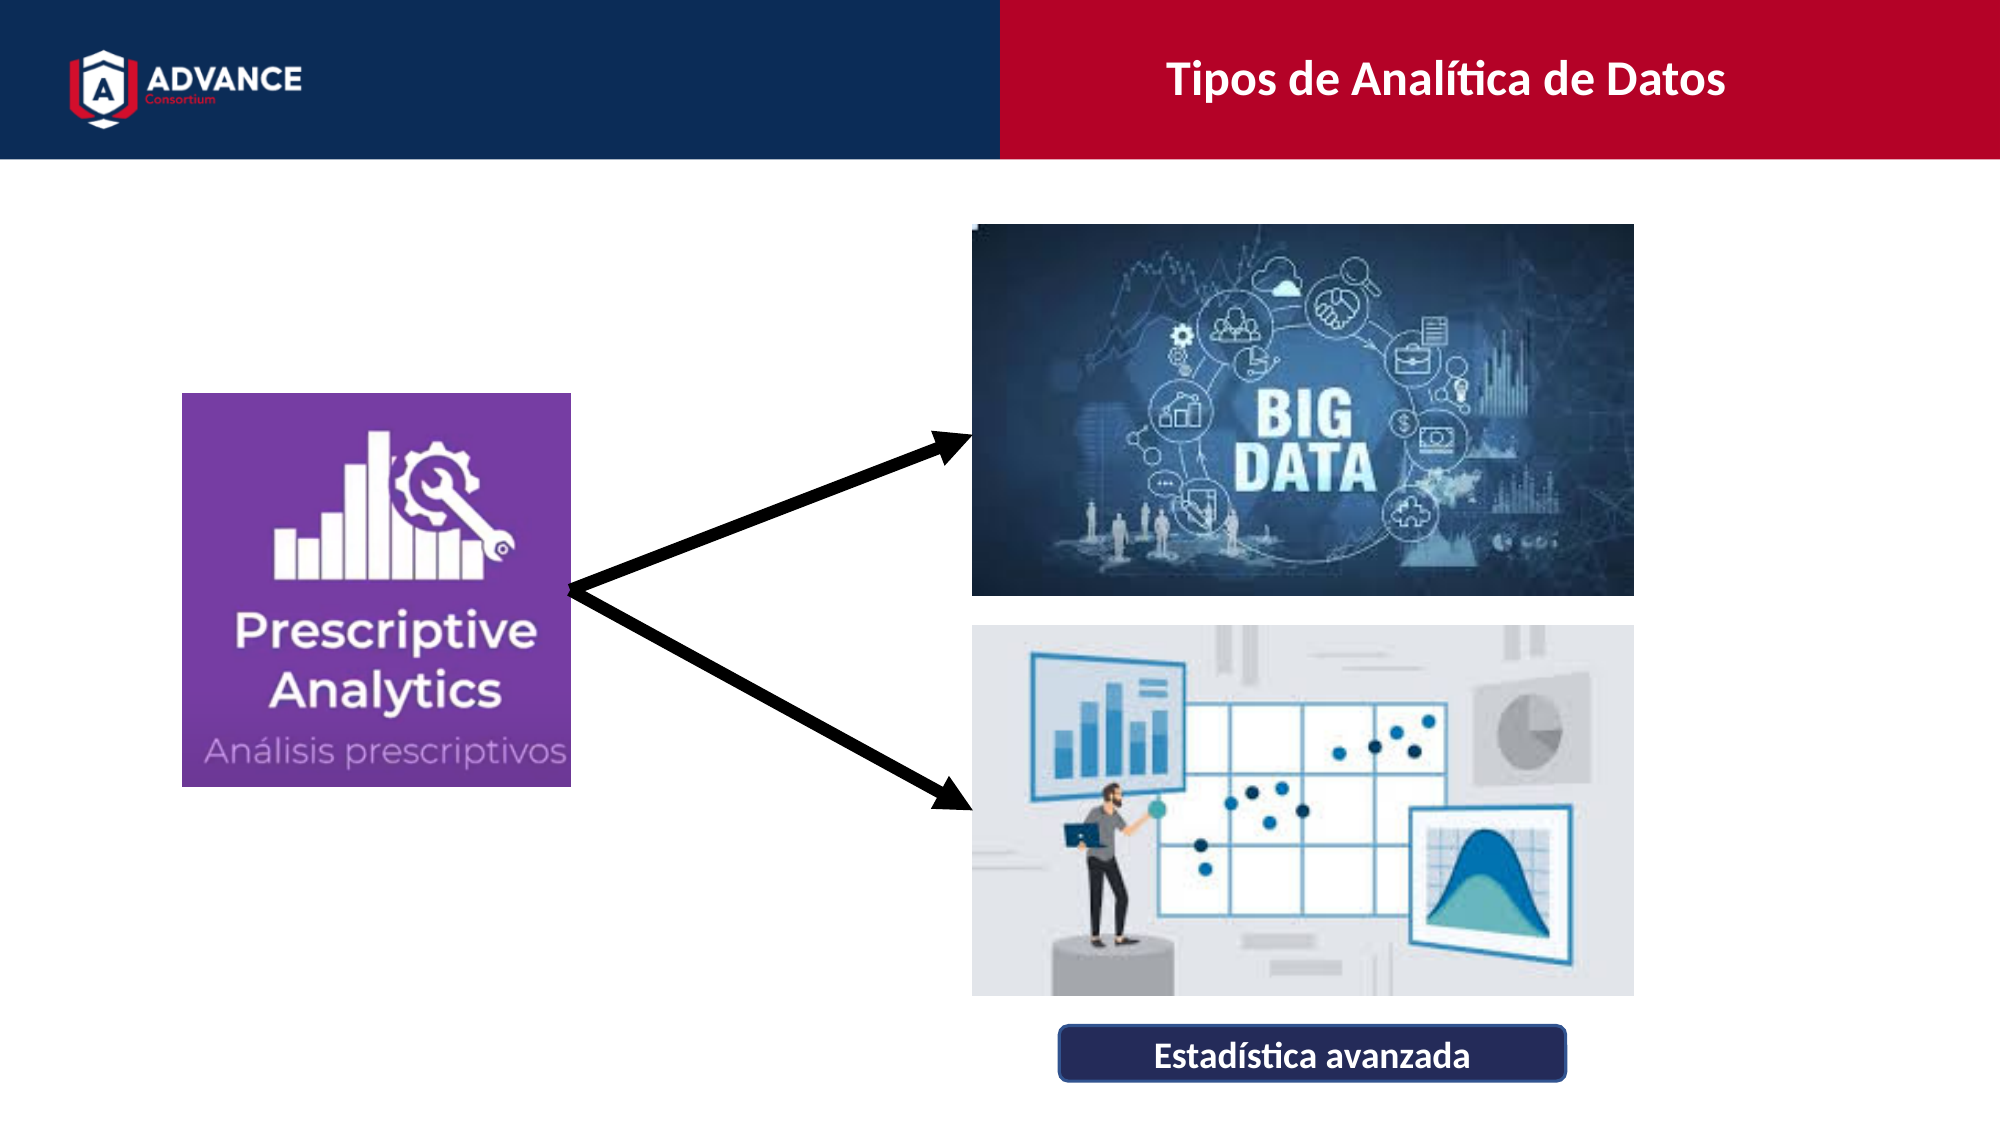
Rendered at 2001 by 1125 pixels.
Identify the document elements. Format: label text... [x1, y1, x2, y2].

picture [0, 0, 2000, 1125]
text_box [569, 434, 974, 589]
text_box Estadística avanzada [1057, 1023, 1568, 1083]
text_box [569, 589, 974, 811]
text_box Tipos de Analítica de Datos [1151, 37, 1852, 113]
